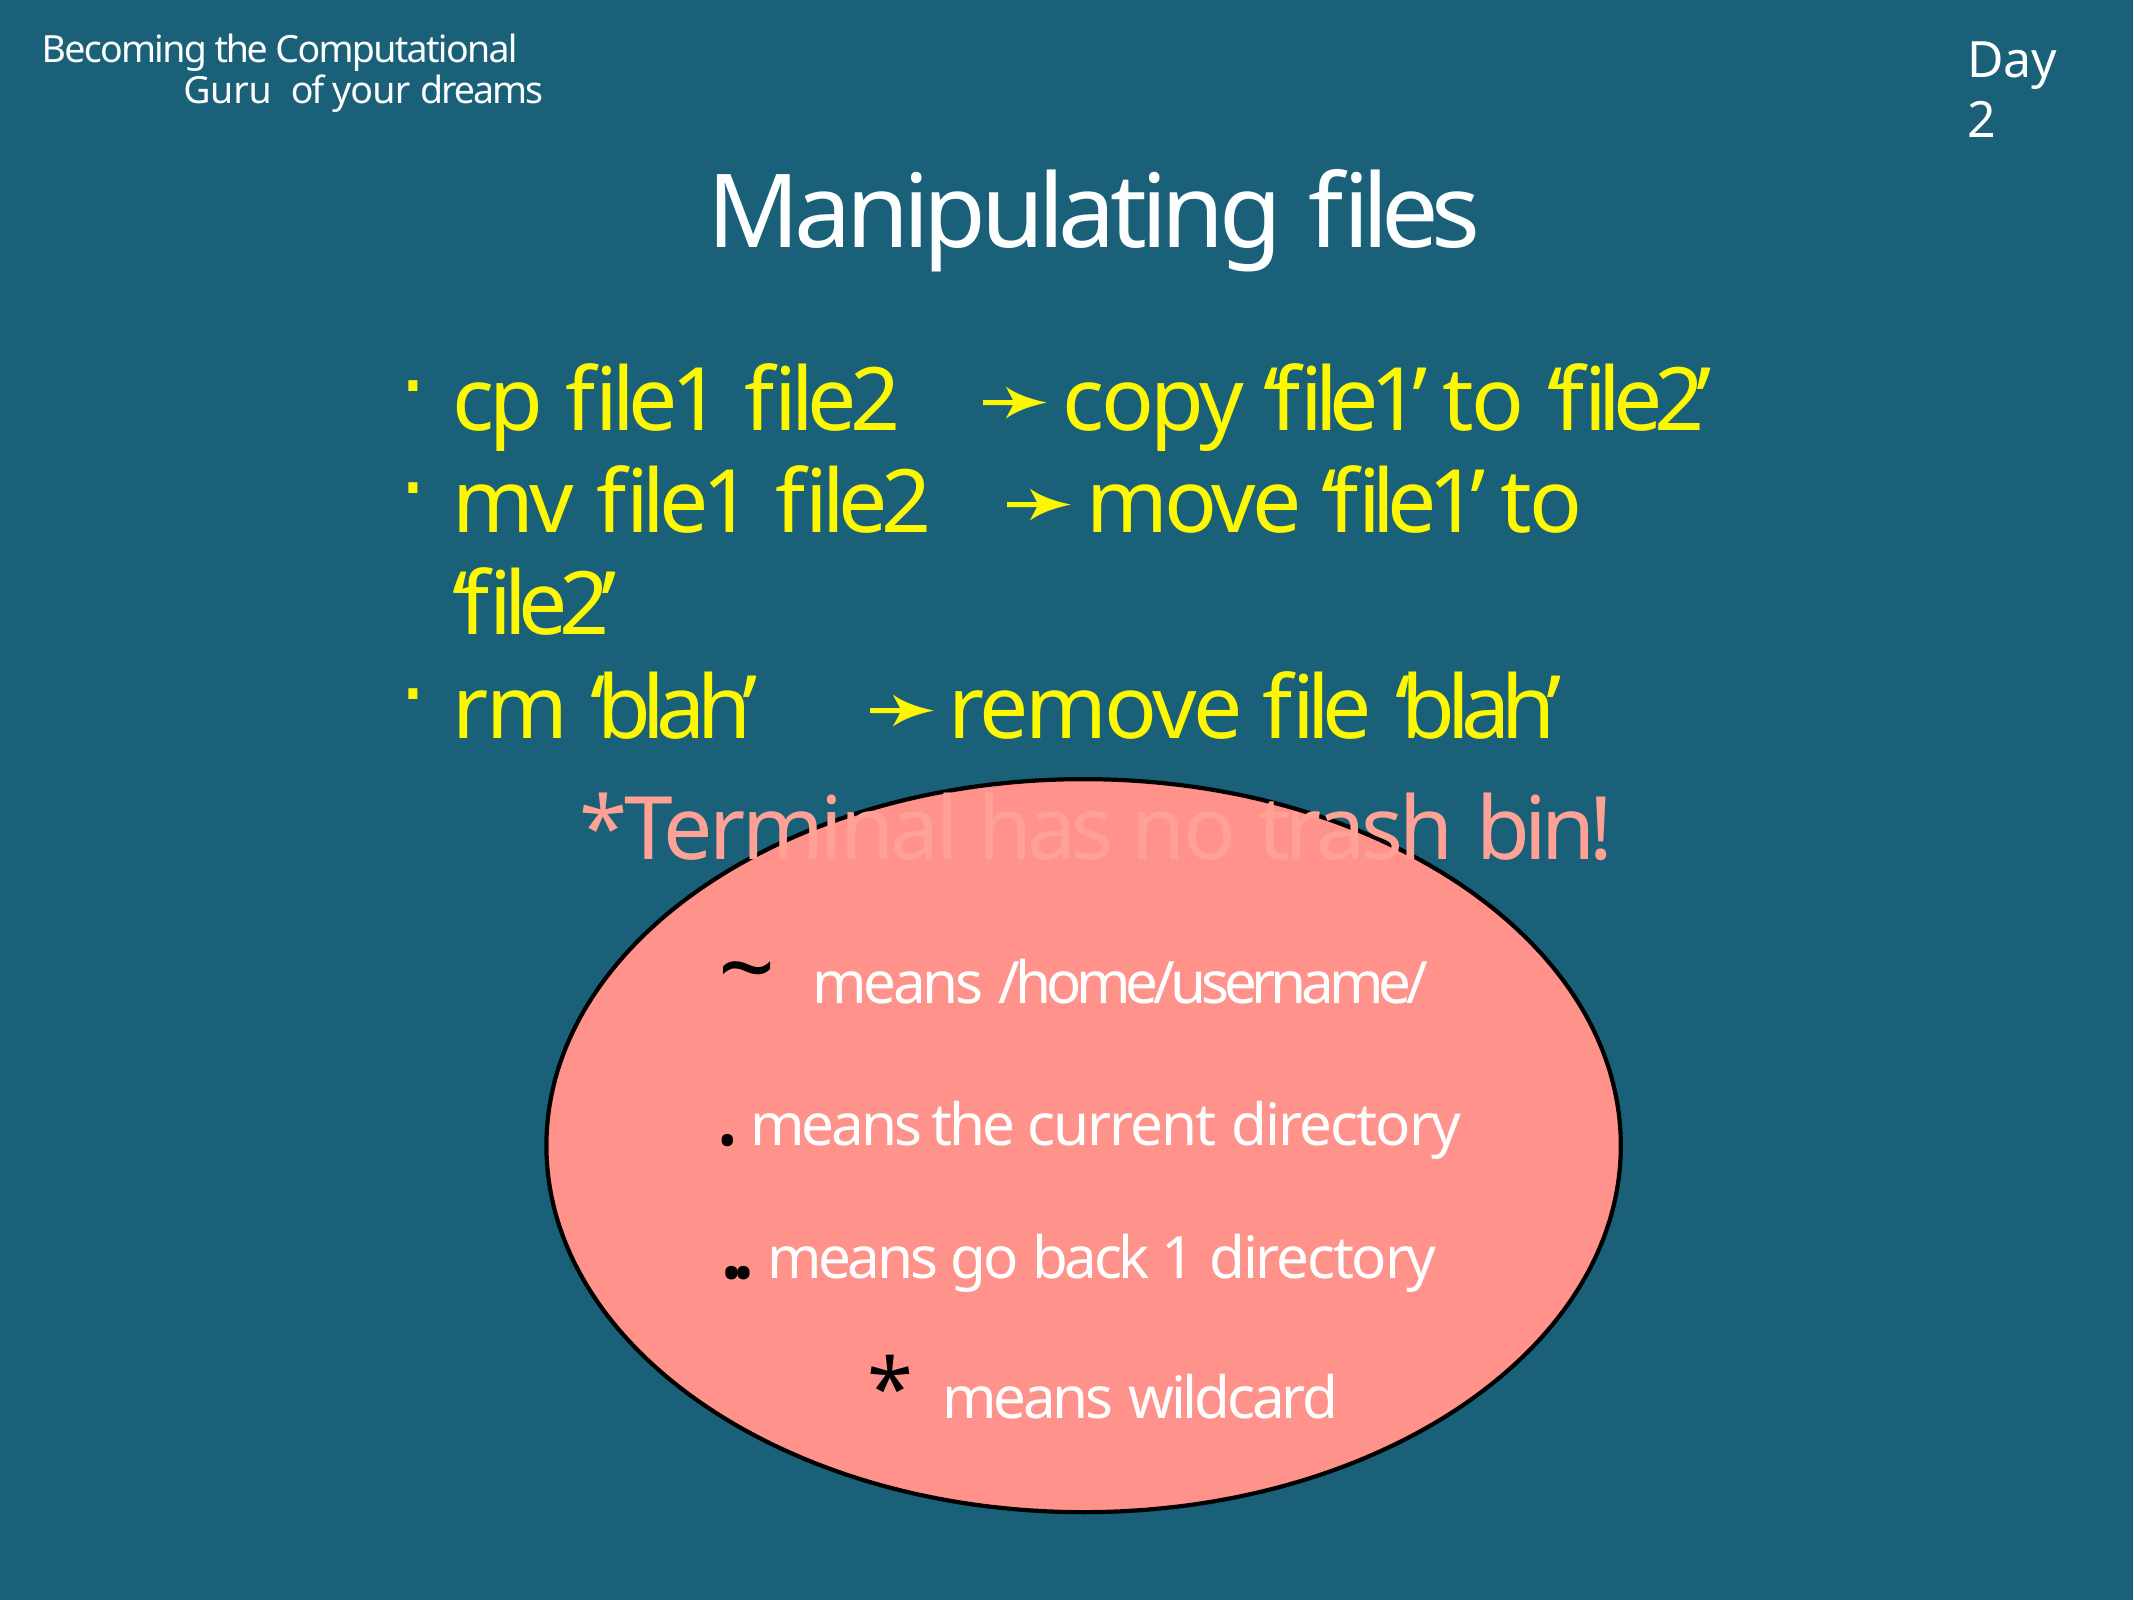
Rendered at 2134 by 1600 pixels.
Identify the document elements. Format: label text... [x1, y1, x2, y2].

text_box Day 2 [1965, 24, 2090, 147]
text_box Manipulating files cp file1 file2 ➛ copy ‘file1’ to ‘file2’ mv file1 file2 ➛ move ‘file1’ to ‘file2’ rm ‘blah’ ➛ remove file ‘blah’ *Terminal has no trash bin! [397, 143, 1765, 878]
text_box Becoming the Computational Guru of your dreams [39, 21, 579, 112]
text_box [544, 776, 1624, 1515]
